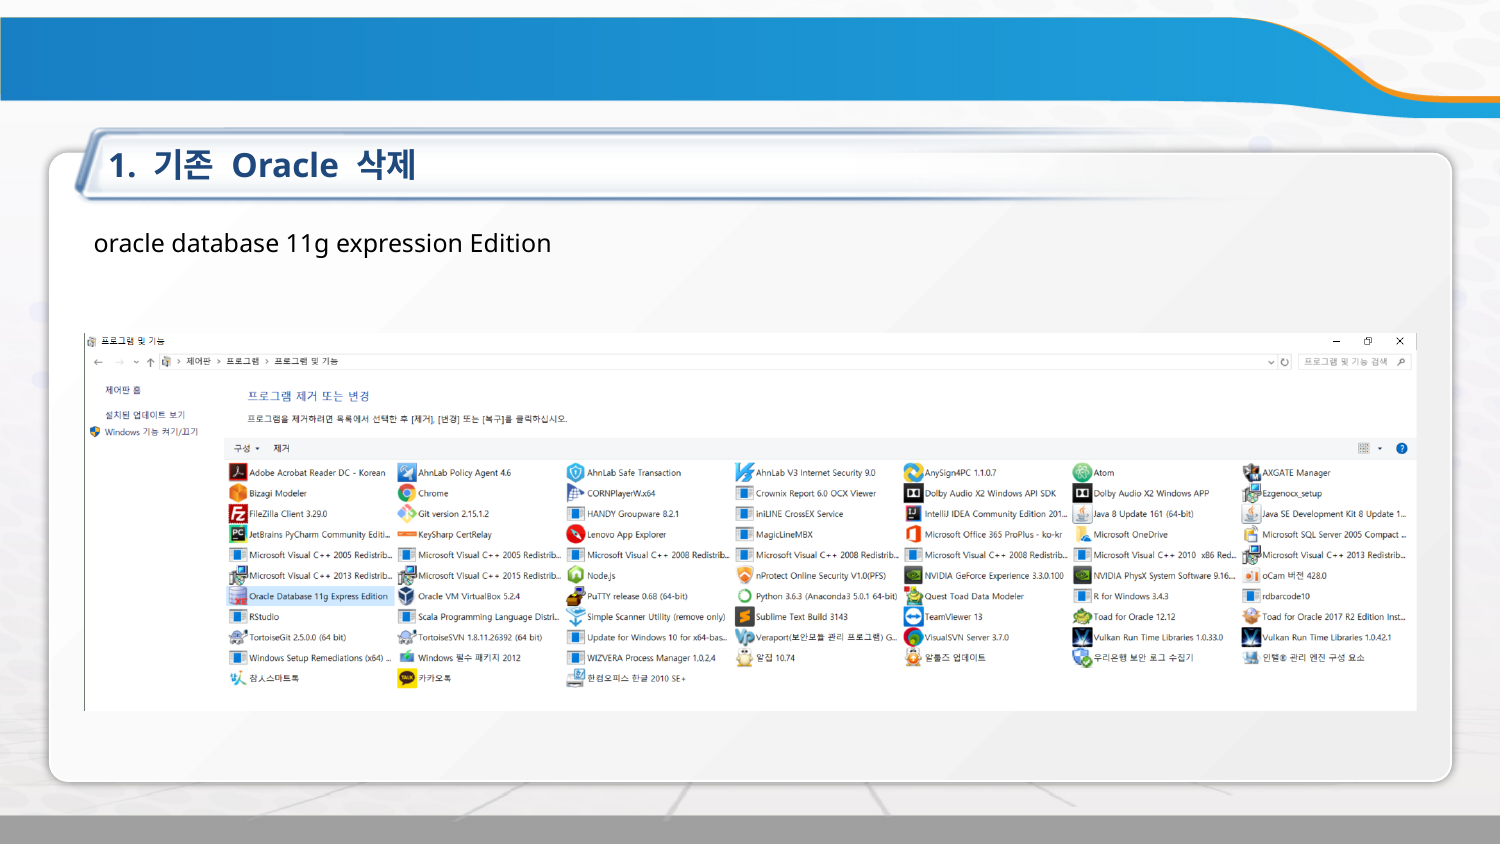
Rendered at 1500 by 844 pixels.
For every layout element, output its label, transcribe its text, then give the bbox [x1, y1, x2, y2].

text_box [49, 126, 1452, 782]
text_box 1. DBMS(Oracle) 설치하기 [29, 0, 1175, 103]
picture [0, 0, 1500, 844]
